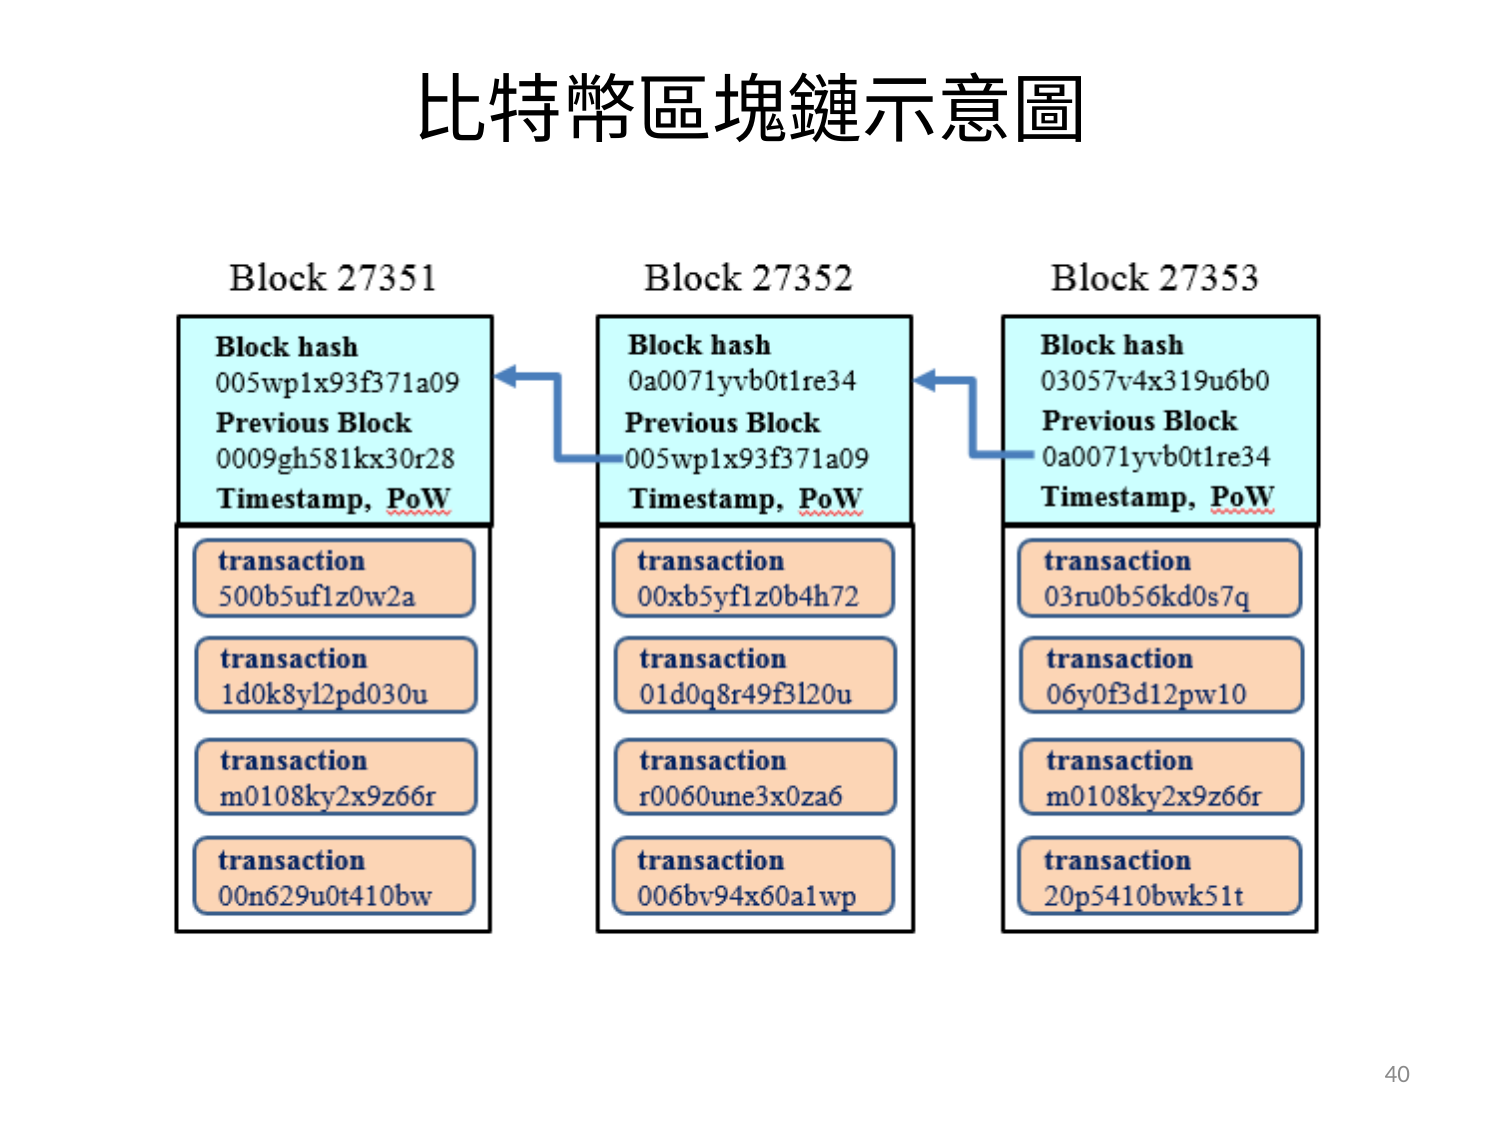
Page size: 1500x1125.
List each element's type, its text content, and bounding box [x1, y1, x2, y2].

picture [150, 246, 1350, 947]
slide_number 40 [1074, 1042, 1425, 1103]
text_box 比特幣區塊鏈示意圖 [397, 54, 1103, 160]
